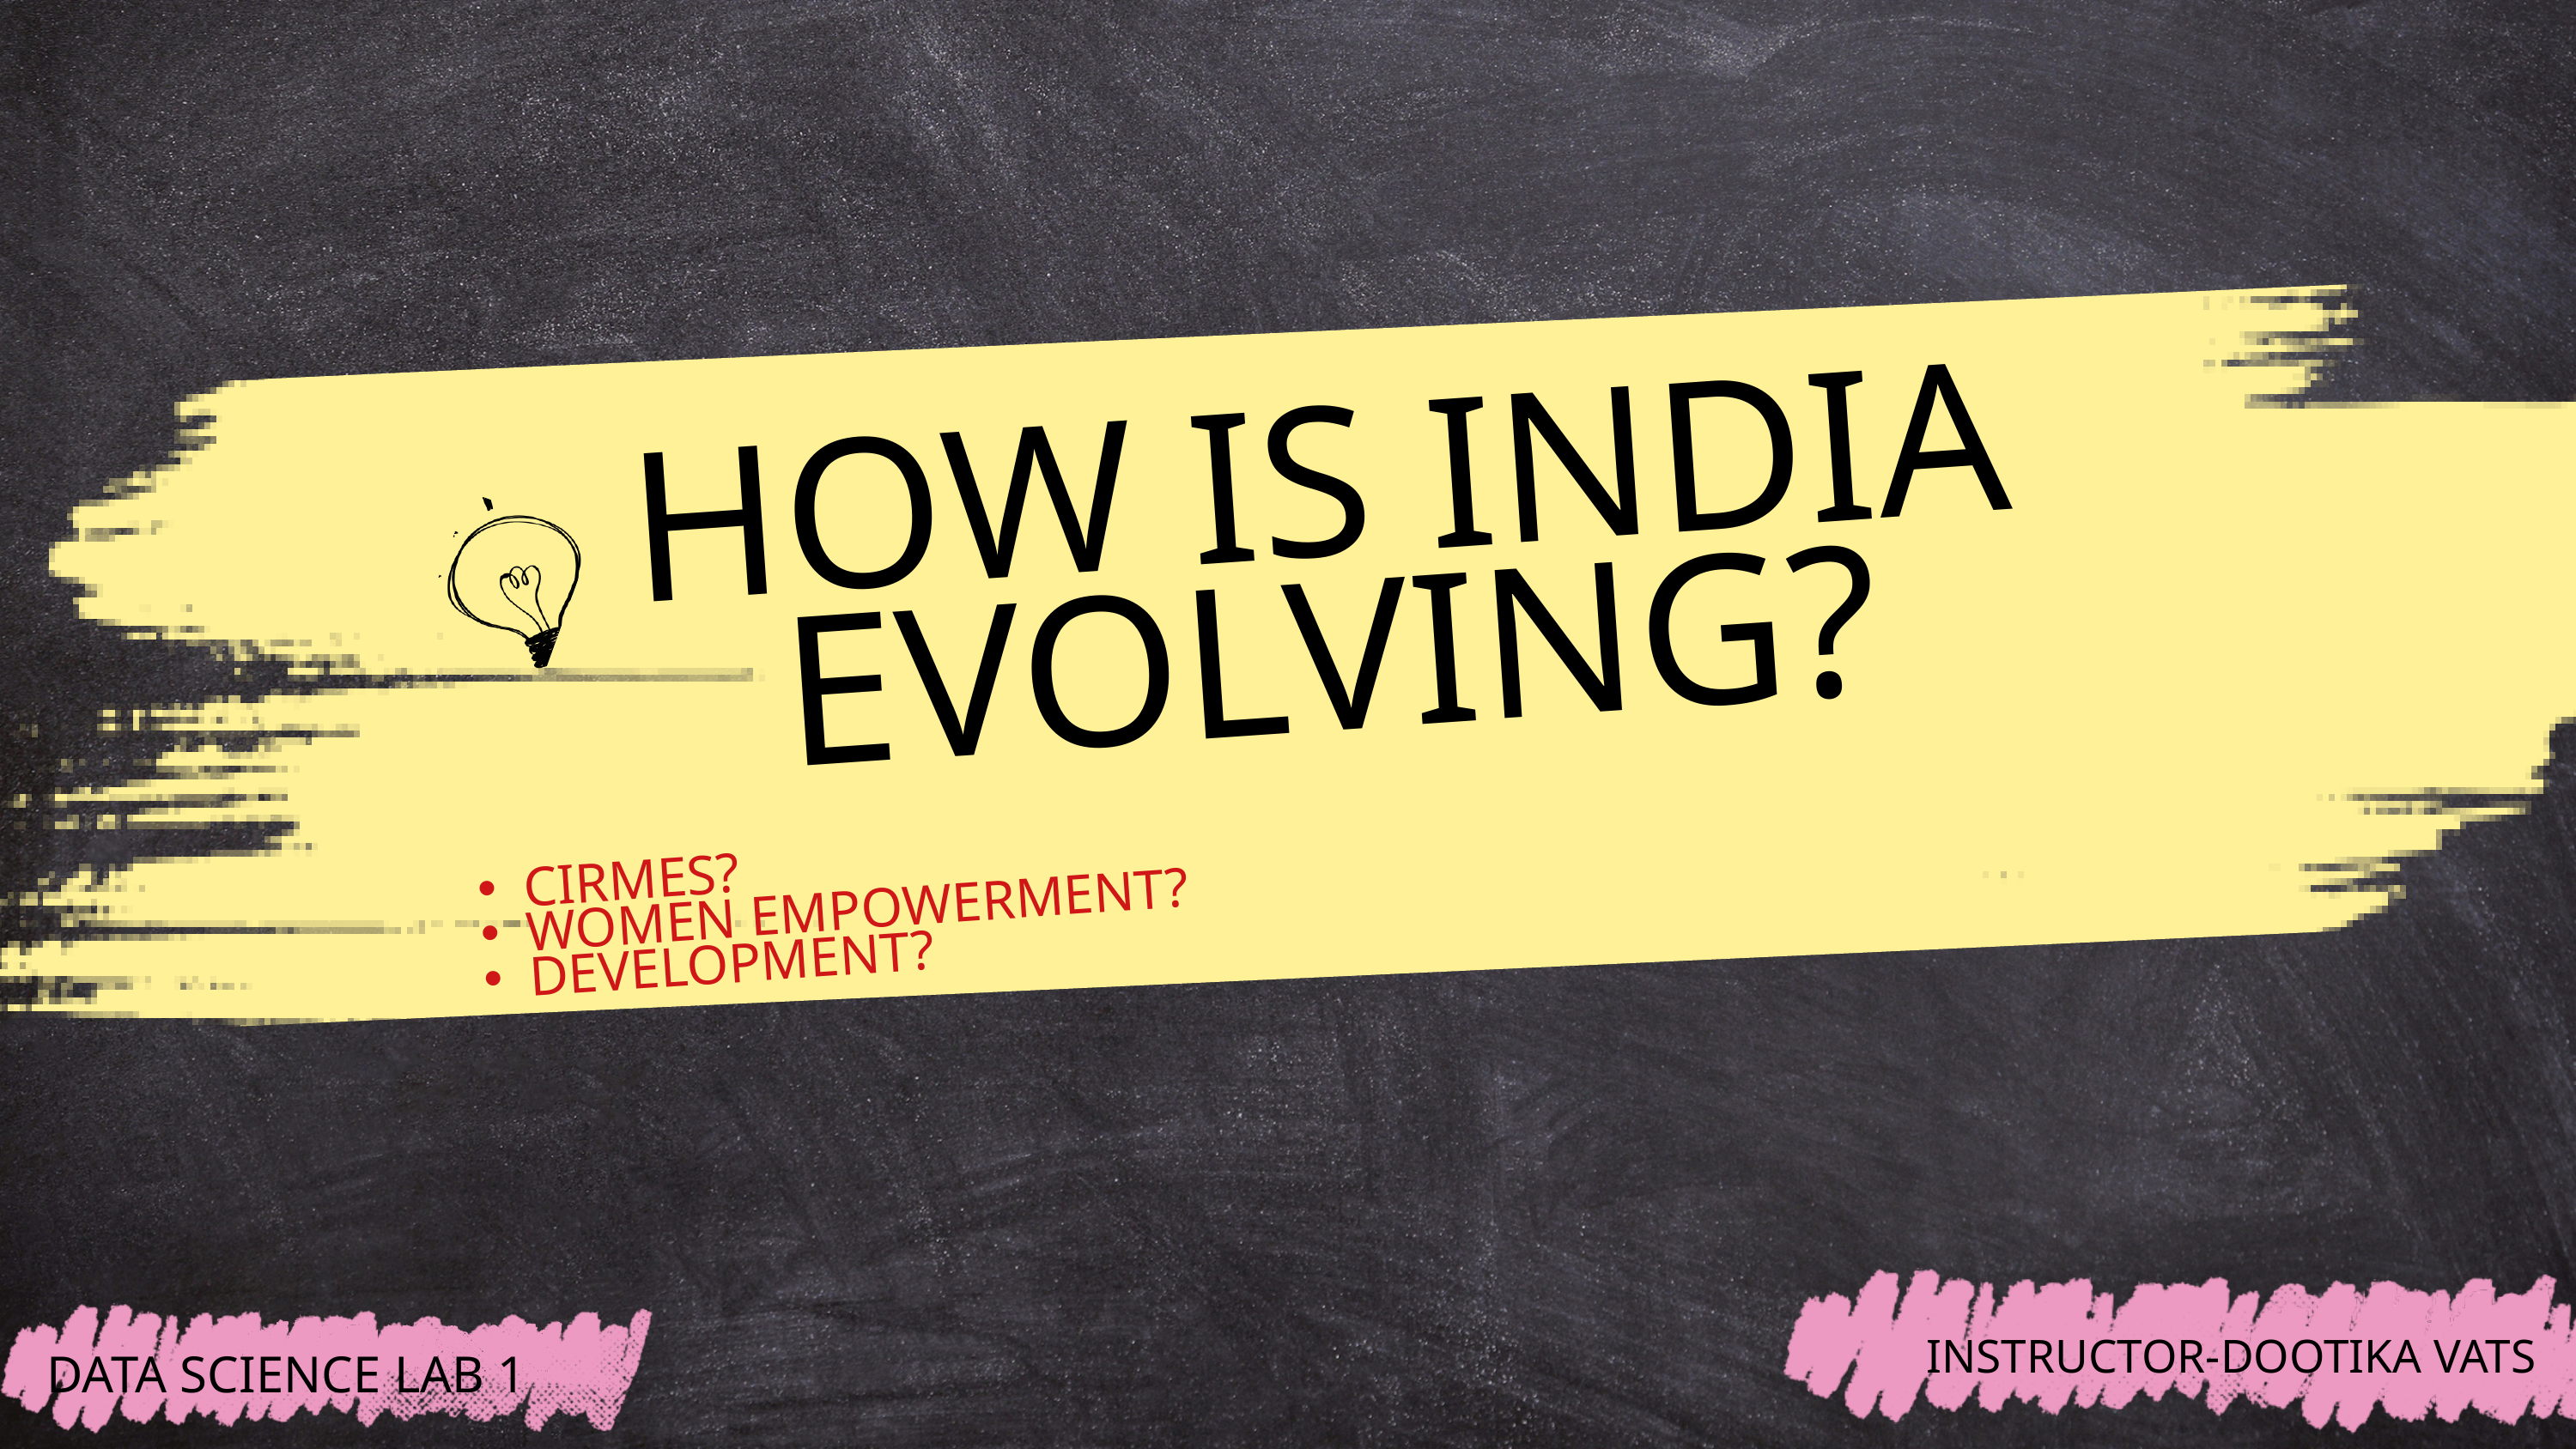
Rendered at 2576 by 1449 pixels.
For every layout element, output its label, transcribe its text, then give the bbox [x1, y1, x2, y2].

text_box INSTRUCTOR-DOOTIKA VATS [1853, 1331, 2537, 1383]
text_box HOW IS INDIA EVOLVING? CIRMES? WOMEN EMPOWERMENT? DEVELOPMENT? [404, 361, 2261, 1014]
text_box [0, 274, 2576, 1038]
text_box [1783, 1268, 2557, 1424]
text_box DATA SCIENCE LAB 1 [46, 1348, 727, 1404]
text_box [0, 921, 2576, 1449]
text_box [2239, 1279, 2576, 1434]
text_box [240, 1319, 562, 1348]
text_box [418, 492, 594, 676]
text_box [0, 1303, 653, 1434]
text_box [0, 0, 2576, 391]
